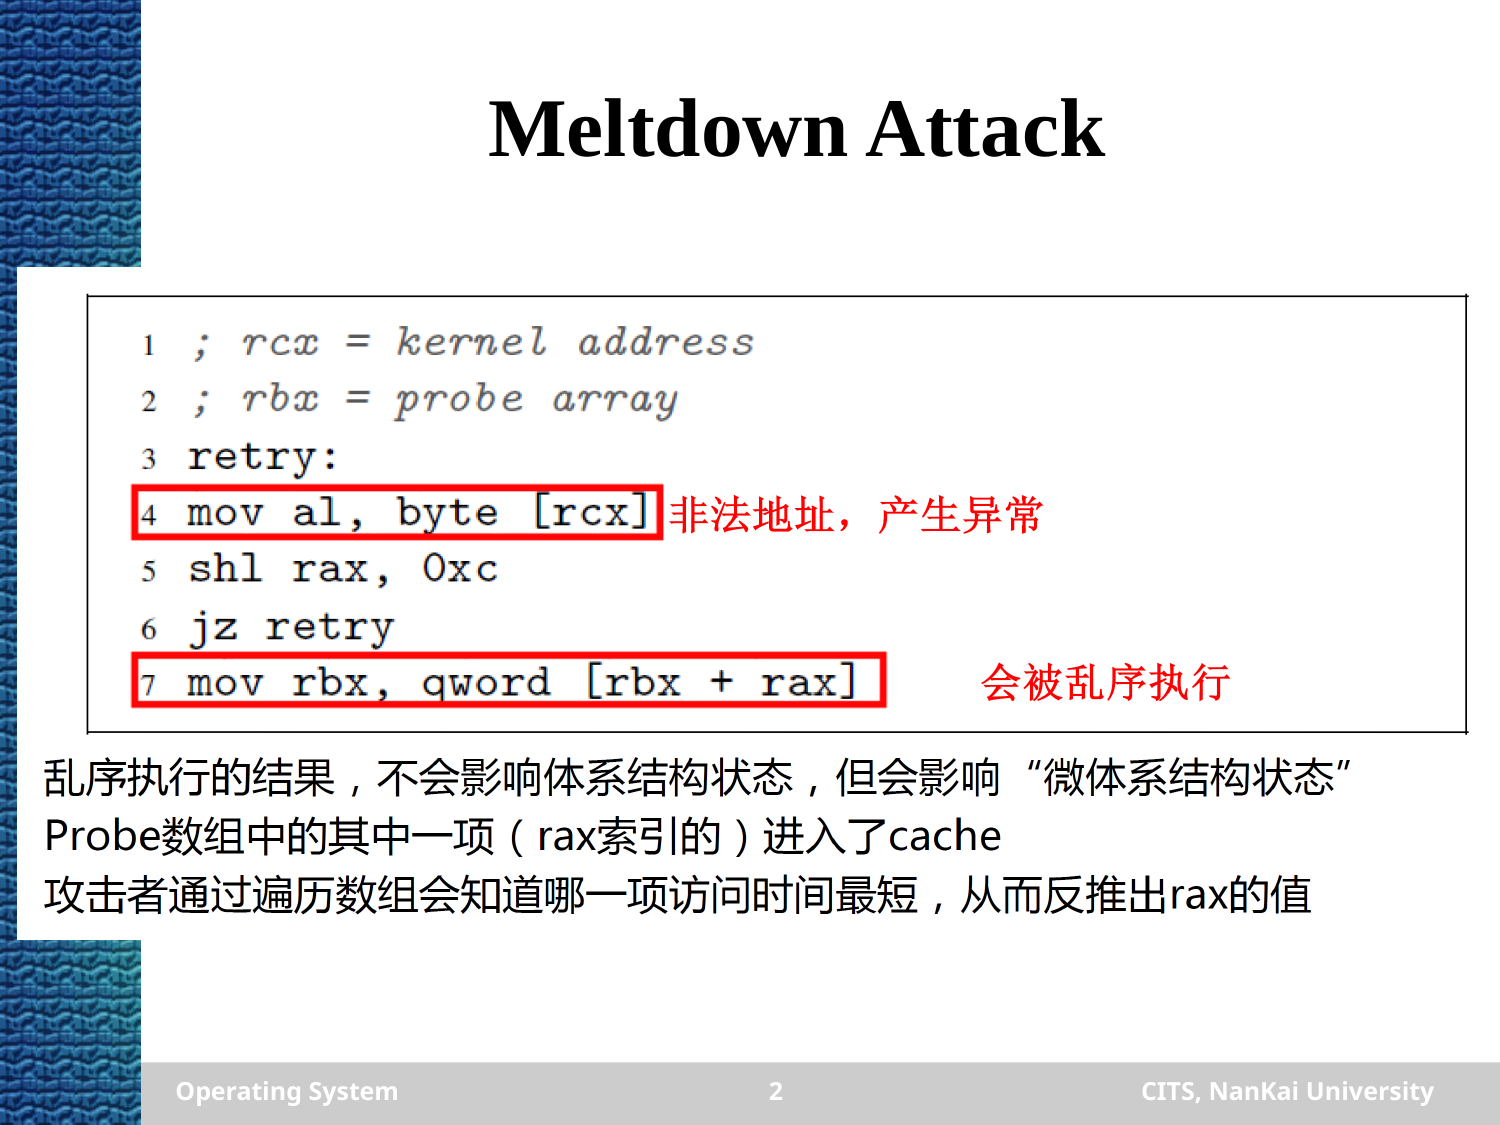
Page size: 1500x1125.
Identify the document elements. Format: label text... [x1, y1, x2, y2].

title Meltdown Attack [159, 50, 1436, 197]
slide_number Operating System [160, 1067, 574, 1118]
picture [0, 0, 141, 1125]
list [16, 266, 1483, 940]
slide_number 2 [600, 1067, 951, 1118]
footer CITS, NanKai University [974, 1067, 1451, 1118]
